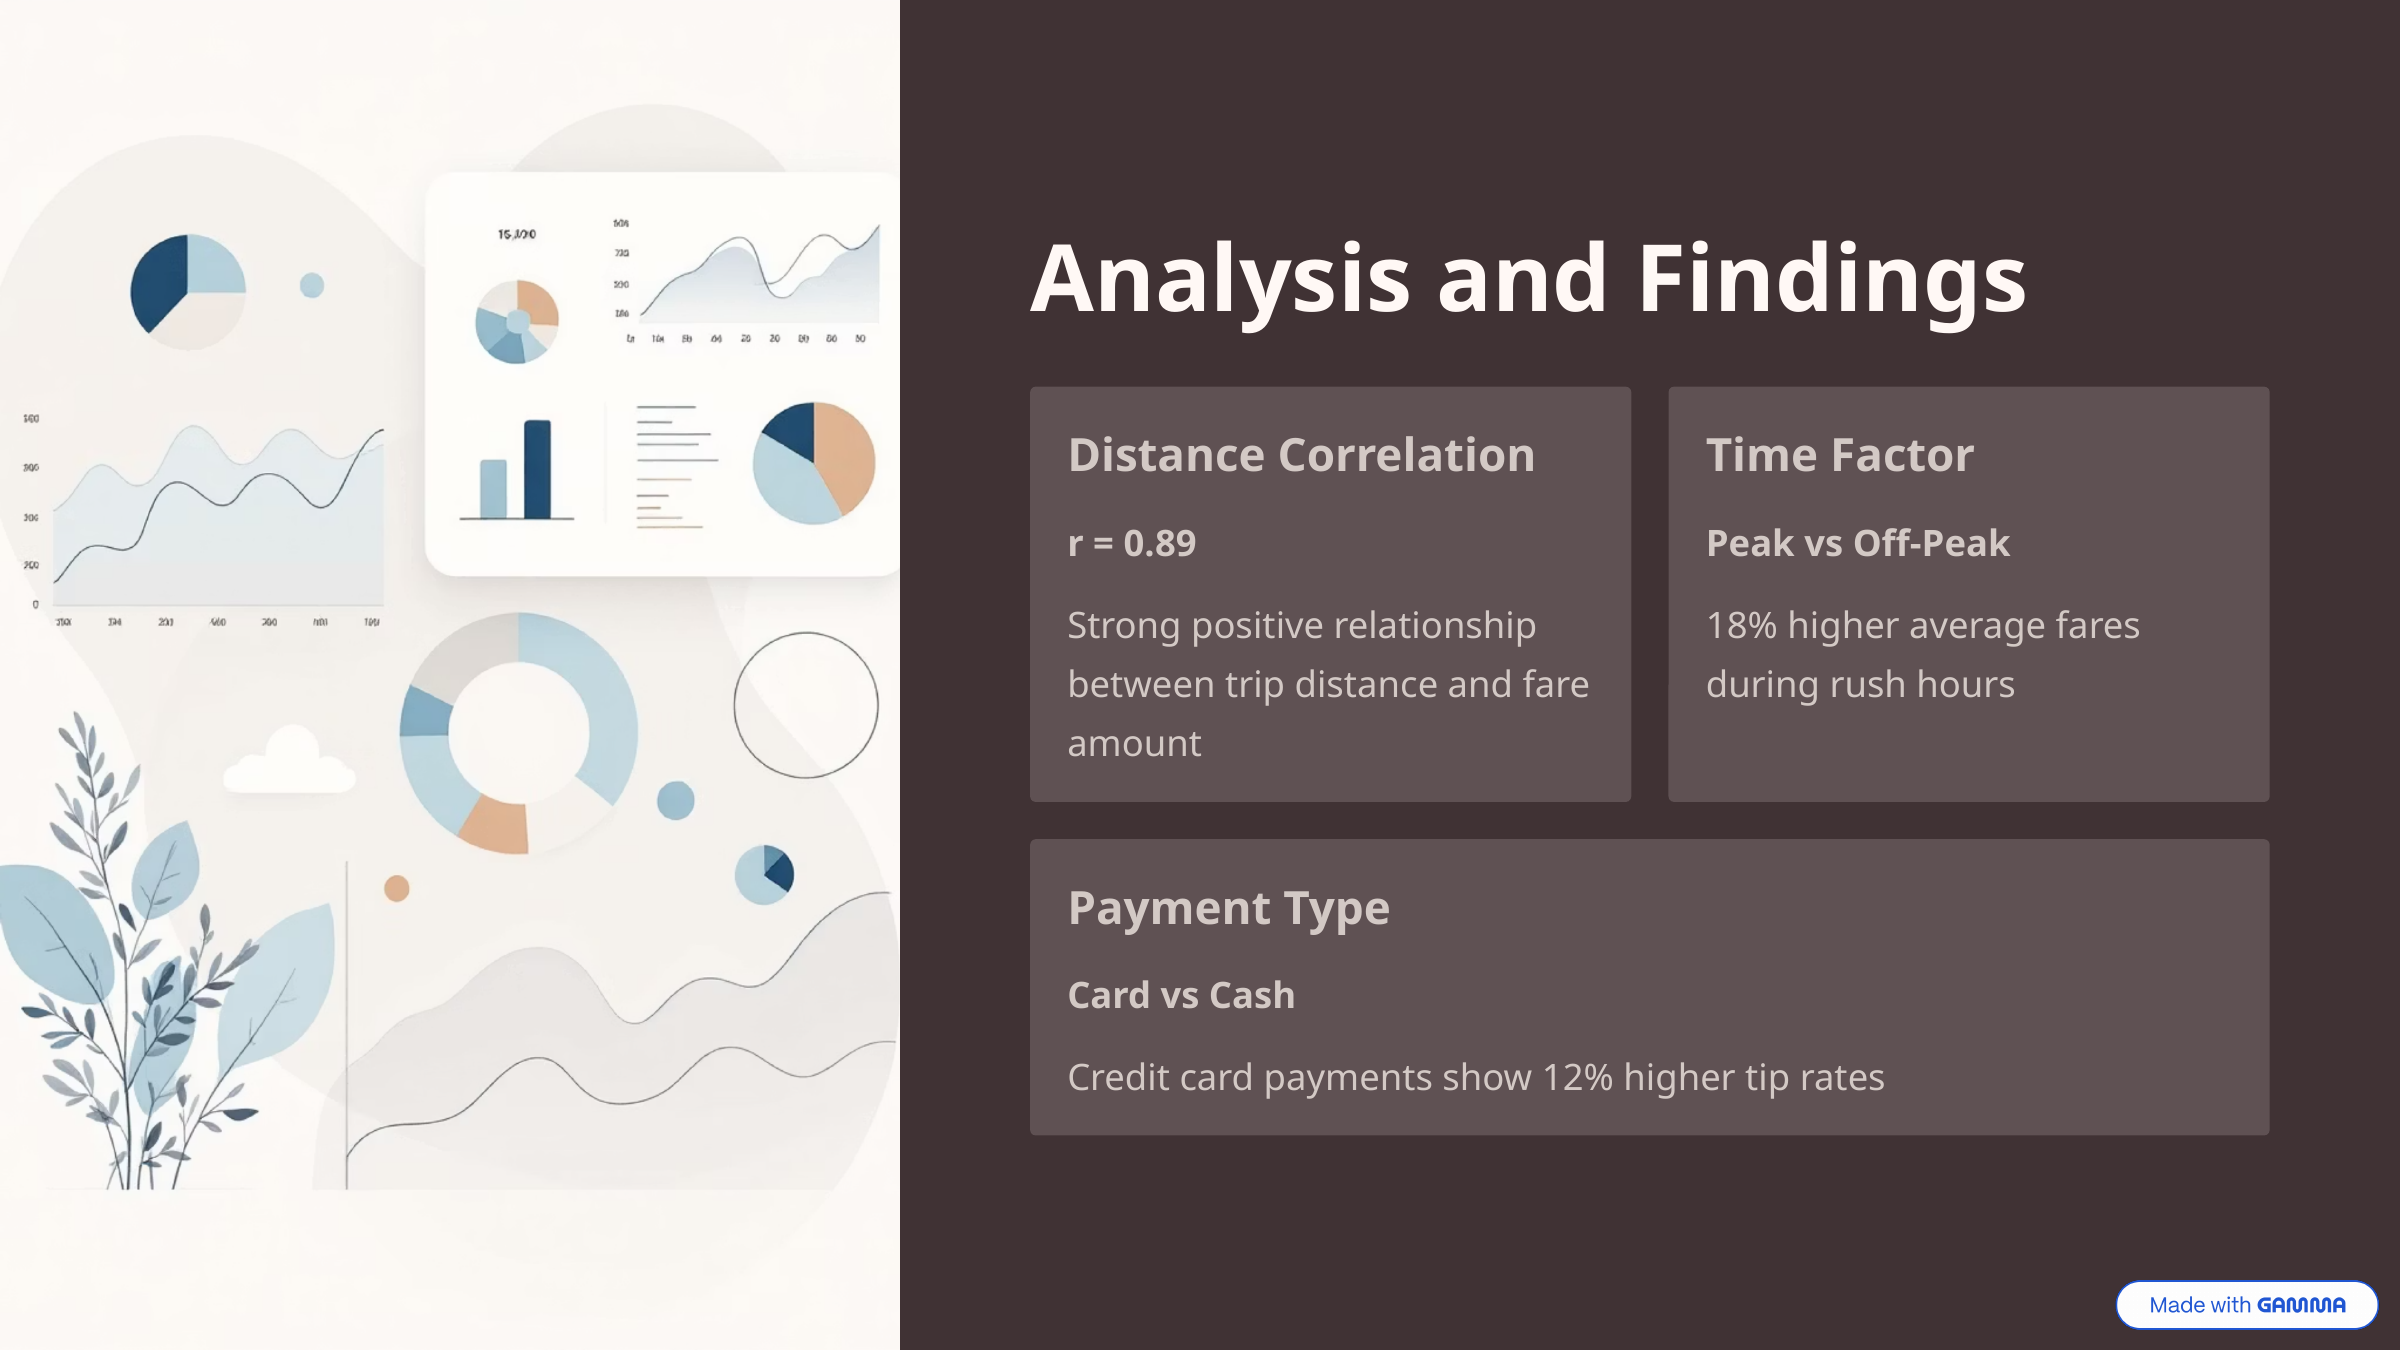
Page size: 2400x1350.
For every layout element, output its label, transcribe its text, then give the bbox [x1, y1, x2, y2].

text_box Strong positive relationship between trip distance and fare amount [1067, 586, 1595, 765]
text_box Analysis and Findings [1030, 214, 2067, 331]
text_box [1030, 839, 2270, 1136]
text_box r = 0.89 [1067, 504, 1595, 564]
text_box [1030, 386, 1632, 802]
text_box Credit card payments show 12% higher tip rates [1067, 1038, 2233, 1099]
text_box Payment Type [1067, 876, 1533, 935]
picture [2106, 1271, 2389, 1339]
text_box Time Factor [1705, 423, 2171, 482]
text_box Card vs Cash [1067, 956, 2233, 1017]
text_box Peak vs Off-Peak [1705, 504, 2233, 564]
picture [0, 0, 900, 1350]
text_box Distance Correlation [1067, 423, 1557, 482]
text_box 18% higher average fares during rush hours [1705, 586, 2233, 706]
text_box [1668, 386, 2270, 802]
